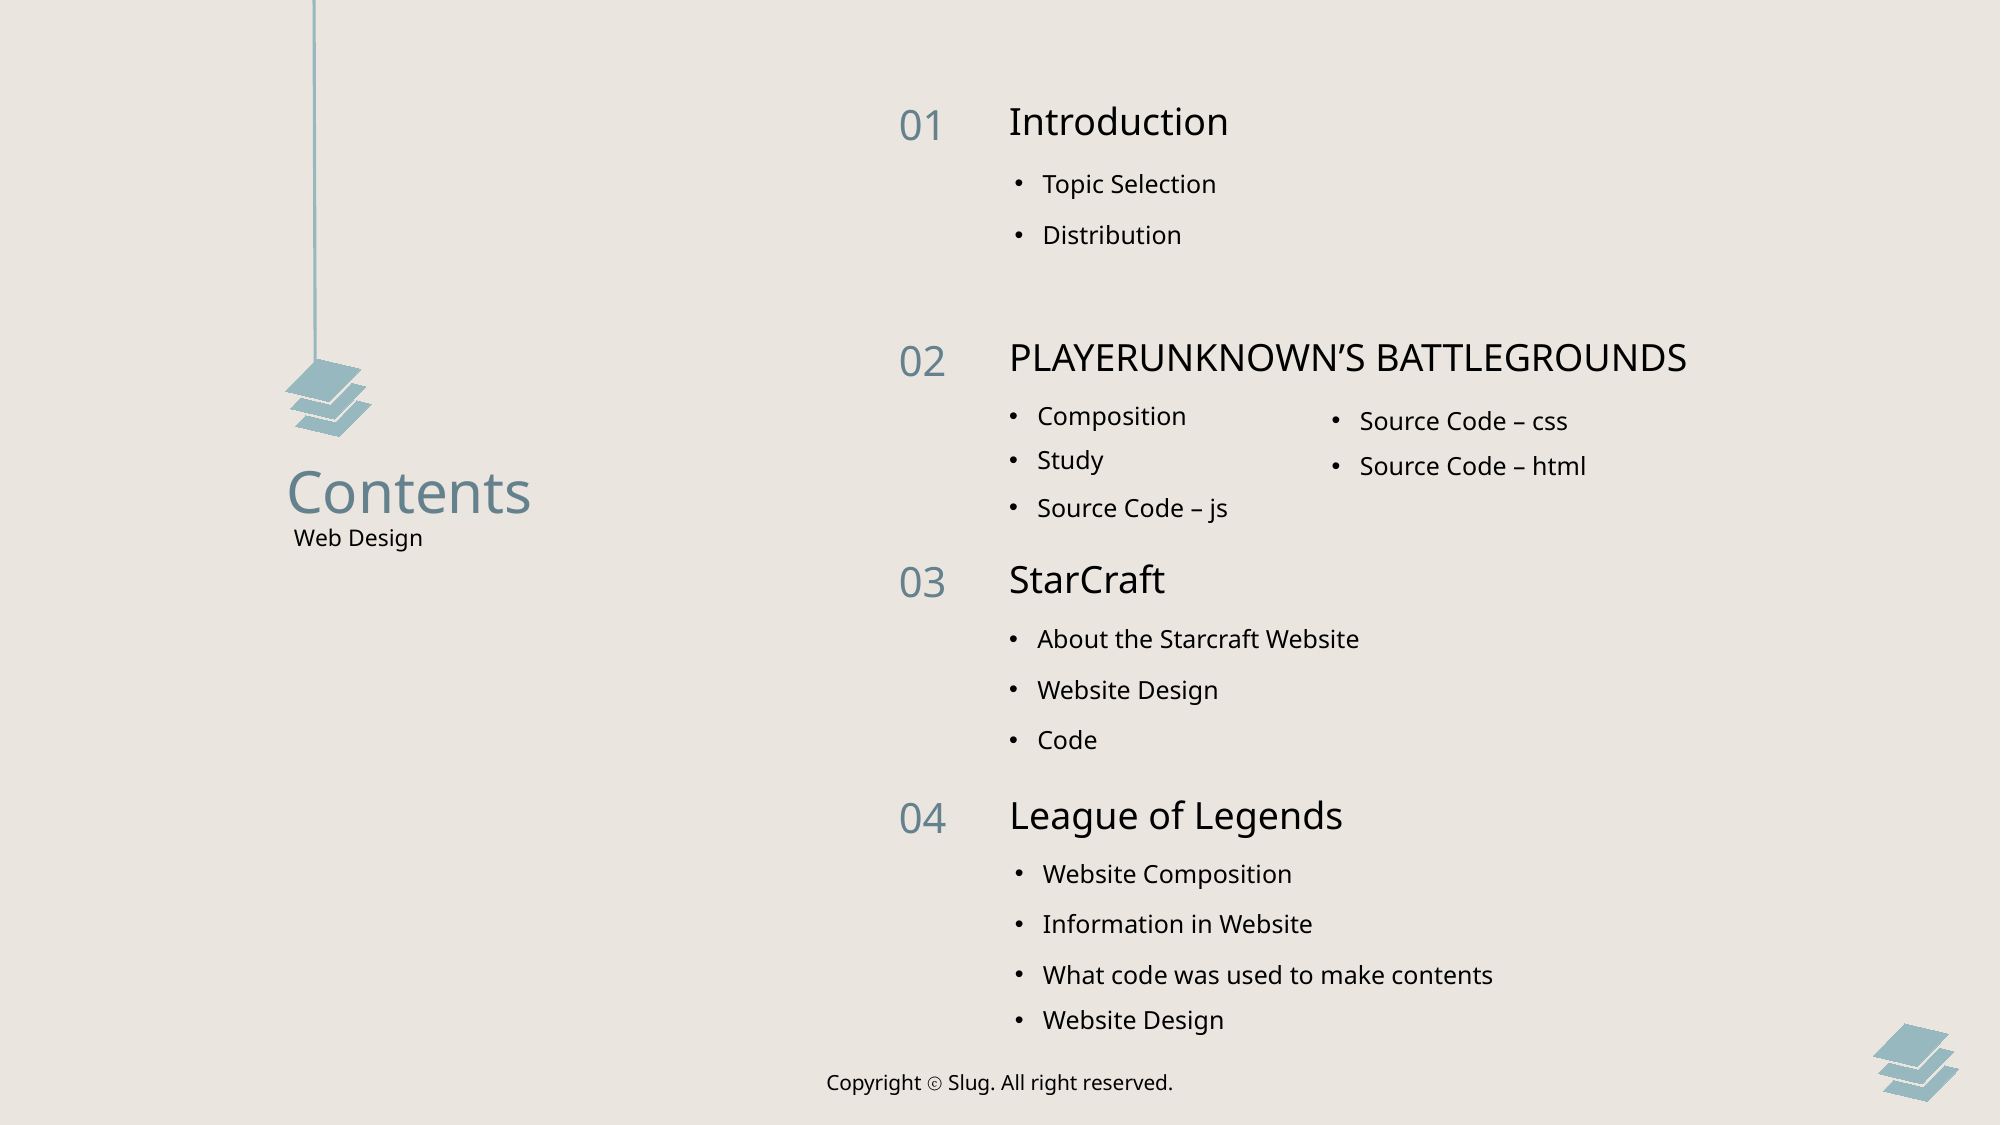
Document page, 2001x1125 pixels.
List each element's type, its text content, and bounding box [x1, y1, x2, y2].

text_box Composition [994, 393, 1288, 437]
text_box Source Code – js [994, 484, 1288, 530]
text_box 03 [884, 548, 967, 614]
text_box About the Starcraft Website [994, 616, 1386, 661]
text_box Information in Website [999, 901, 1357, 946]
text_box What code was used to make contents [999, 951, 1519, 997]
text_box Website Design [994, 666, 1288, 712]
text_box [288, 357, 368, 439]
text_box 04 [884, 784, 967, 850]
text_box [994, 533, 1288, 579]
text_box PLAYERUNKNOWN’S BATTLEGROUNDS [994, 327, 1933, 387]
text_box Website Composition [999, 850, 1357, 896]
text_box Contents [271, 447, 602, 533]
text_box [1876, 1022, 1956, 1104]
text_box 01 [884, 90, 967, 156]
text_box Copyright ⓒ Slug. All right reserved. [740, 1062, 1260, 1102]
text_box League of Legends [994, 784, 1524, 845]
text_box Distribution [999, 212, 1293, 257]
text_box StarCraft [994, 579, 1288, 609]
text_box Website Design [999, 997, 1519, 1042]
text_box 02 [884, 327, 967, 392]
text_box Introduction [994, 90, 1288, 151]
text_box Study [994, 437, 1288, 483]
text_box Web Design [279, 515, 610, 559]
text_box Topic Selection [999, 160, 1293, 206]
text_box Source Code – html [1316, 443, 1610, 488]
text_box Code [994, 717, 1288, 762]
text_box Source Code – css [1316, 397, 1610, 443]
